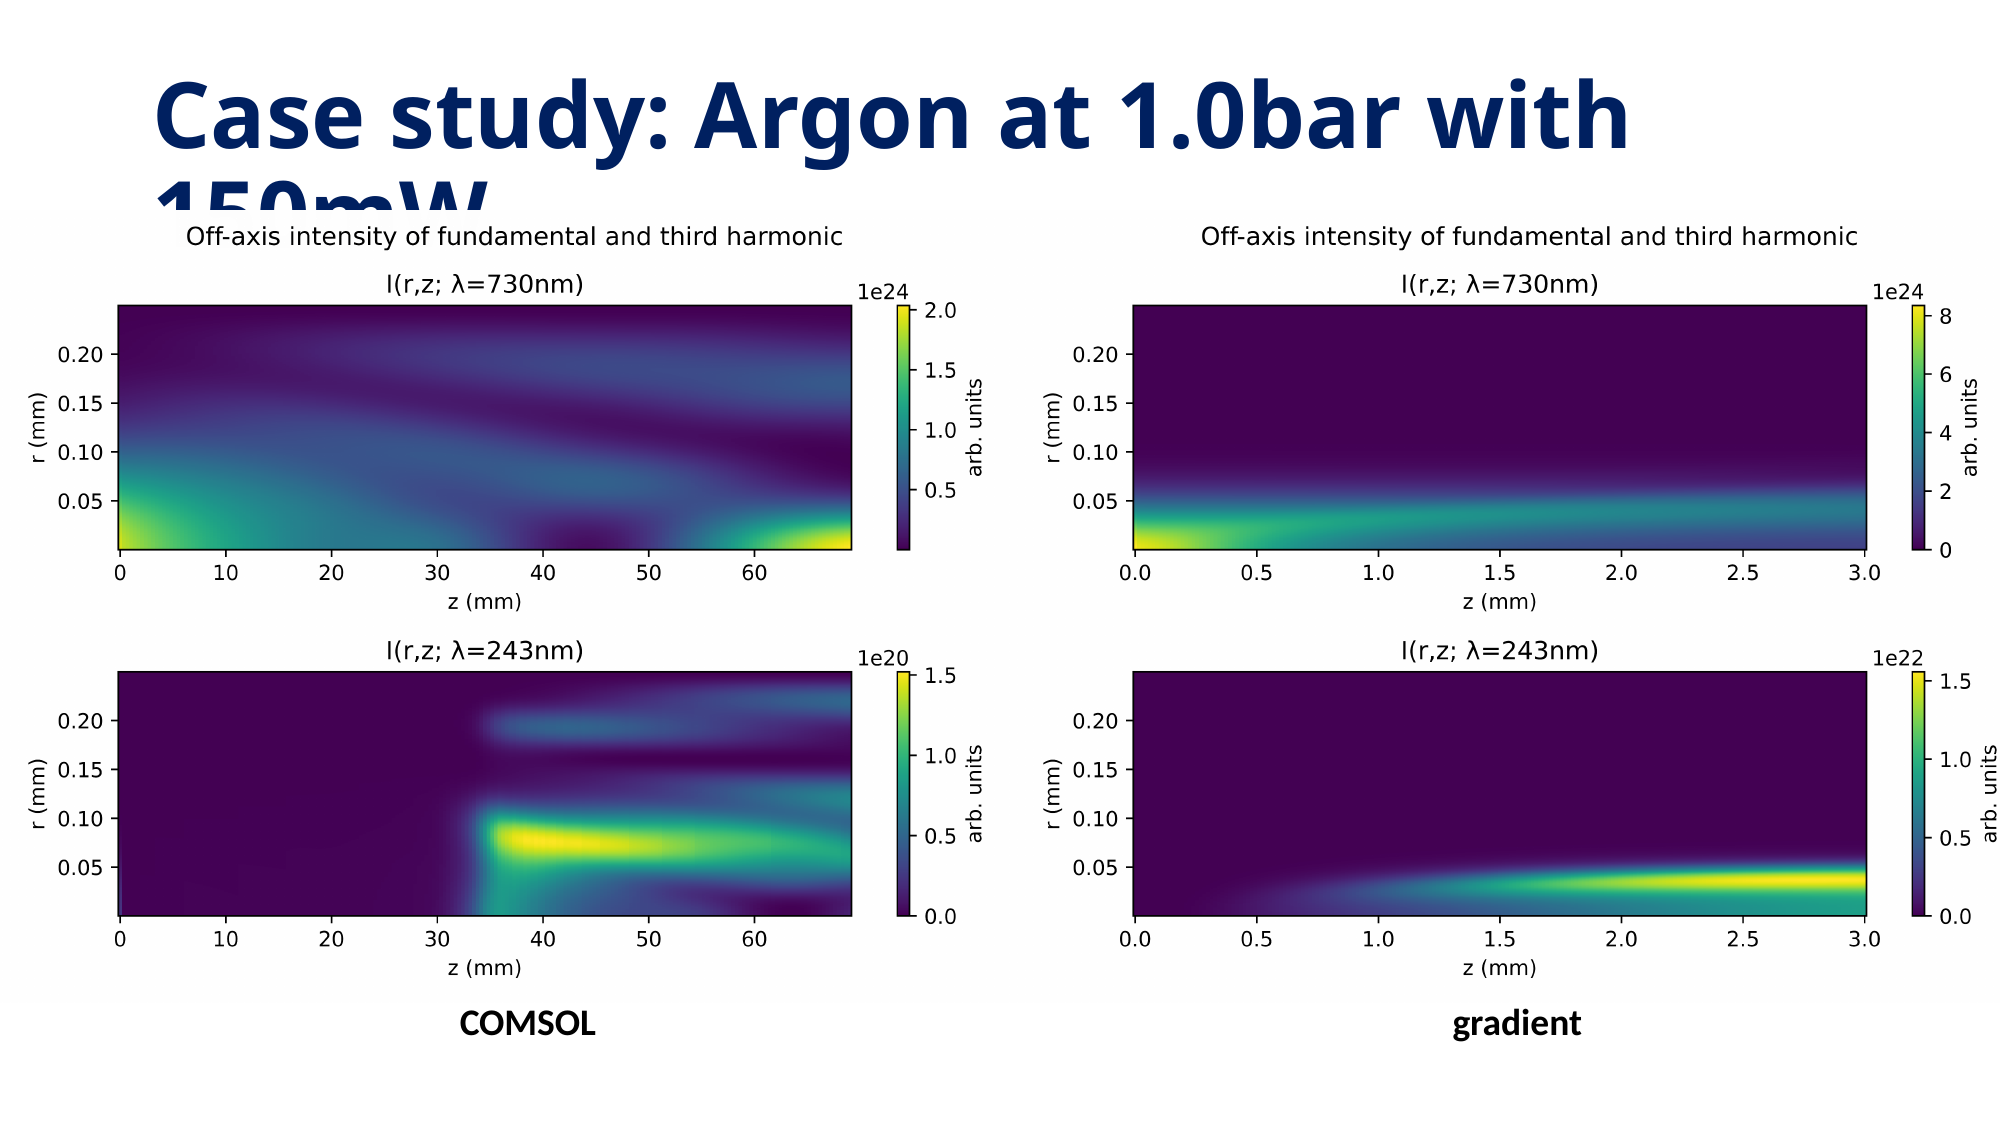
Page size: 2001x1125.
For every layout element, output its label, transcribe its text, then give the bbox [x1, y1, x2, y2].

title Case study: Argon at 1.0bar with 150mW [137, 59, 1863, 210]
text_box COMSOL [444, 1003, 611, 1050]
text_box gradient [1437, 1003, 1598, 1050]
picture [0, 210, 2000, 1003]
